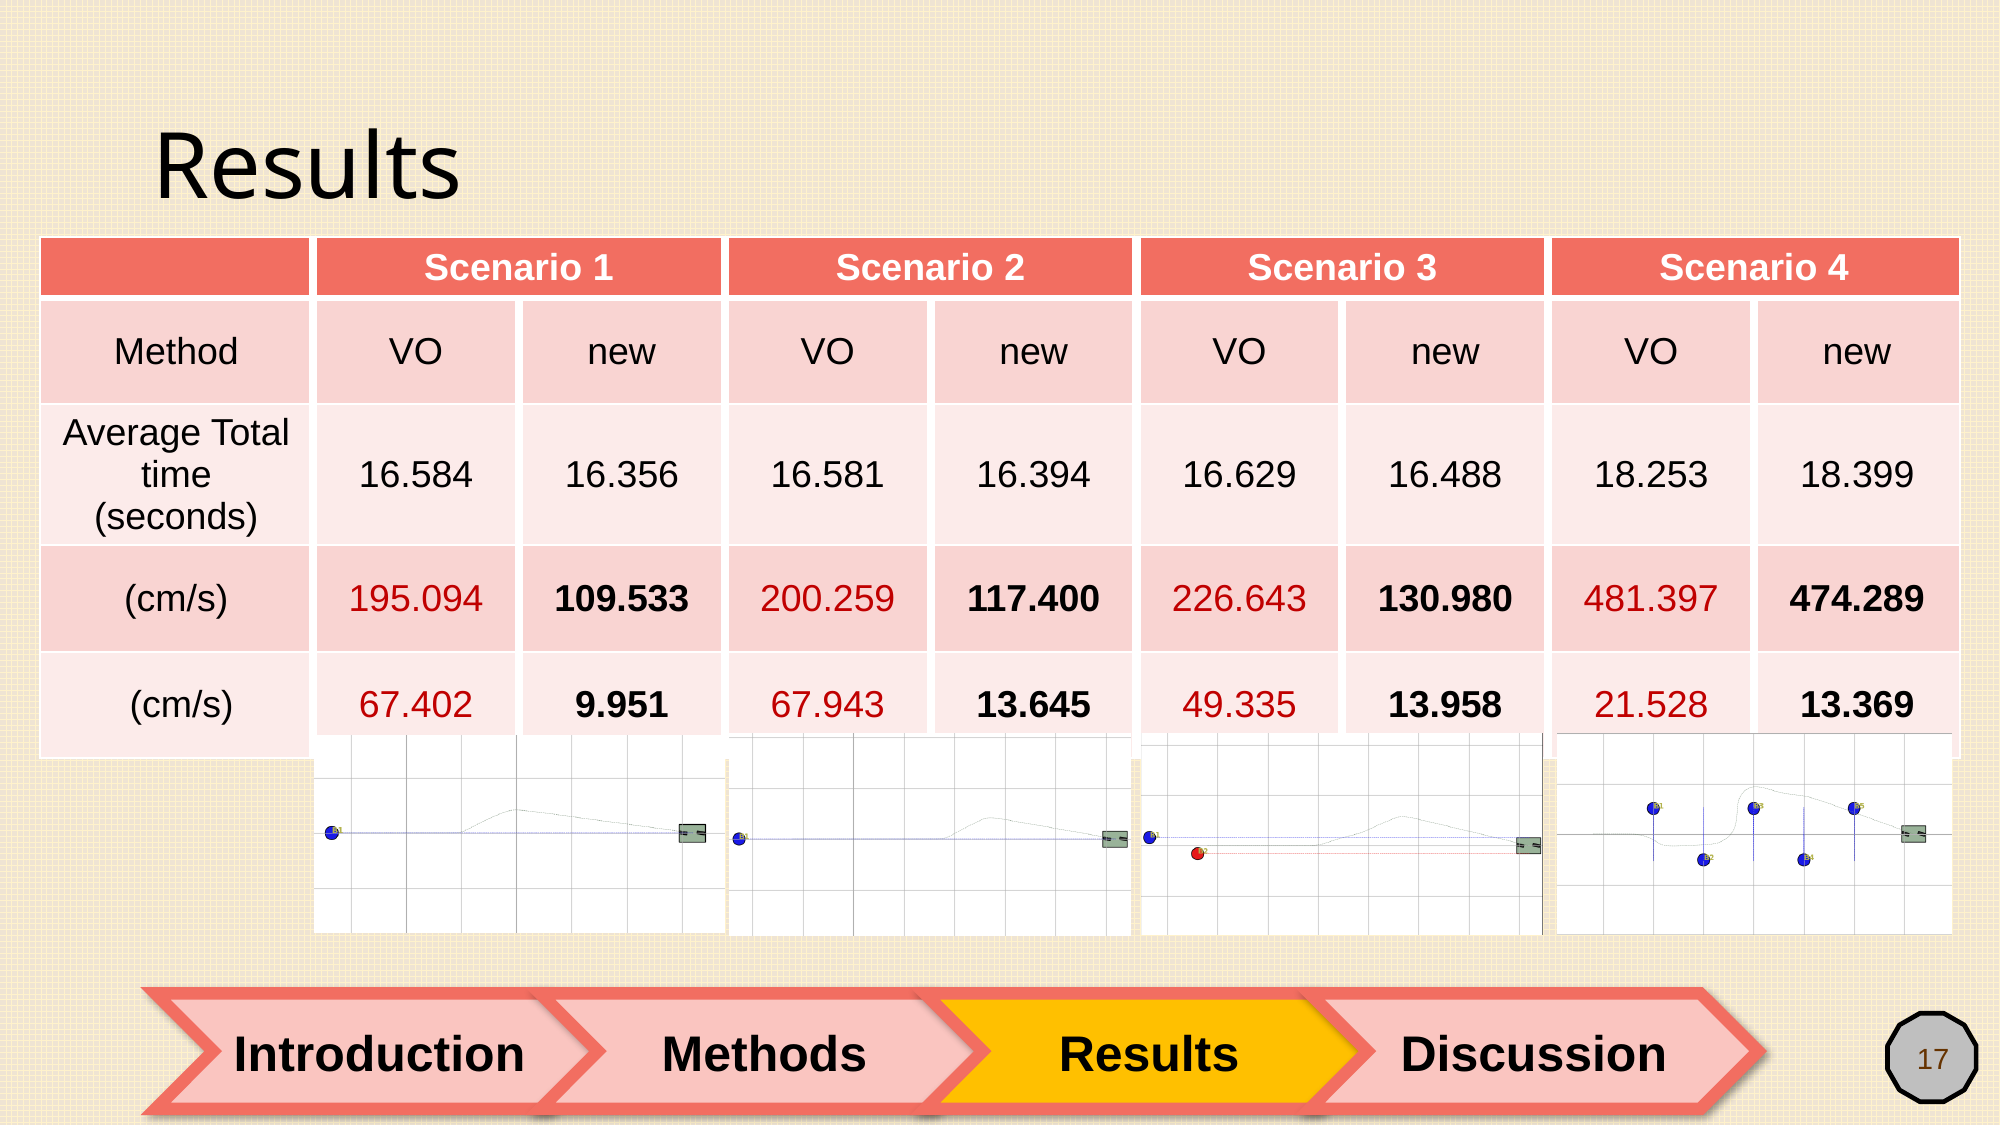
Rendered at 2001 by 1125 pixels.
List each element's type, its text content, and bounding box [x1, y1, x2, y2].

title Results [137, 59, 1863, 236]
text_box Methods [537, 992, 975, 1110]
picture [729, 733, 1131, 936]
text_box Discussion [1307, 992, 1760, 1110]
text_box Results [922, 992, 1360, 1110]
text_box Introduction [152, 992, 590, 1110]
picture [1557, 733, 1952, 935]
slide_number 17 [1887, 1013, 1977, 1102]
picture [1141, 733, 1543, 935]
picture [314, 735, 725, 933]
